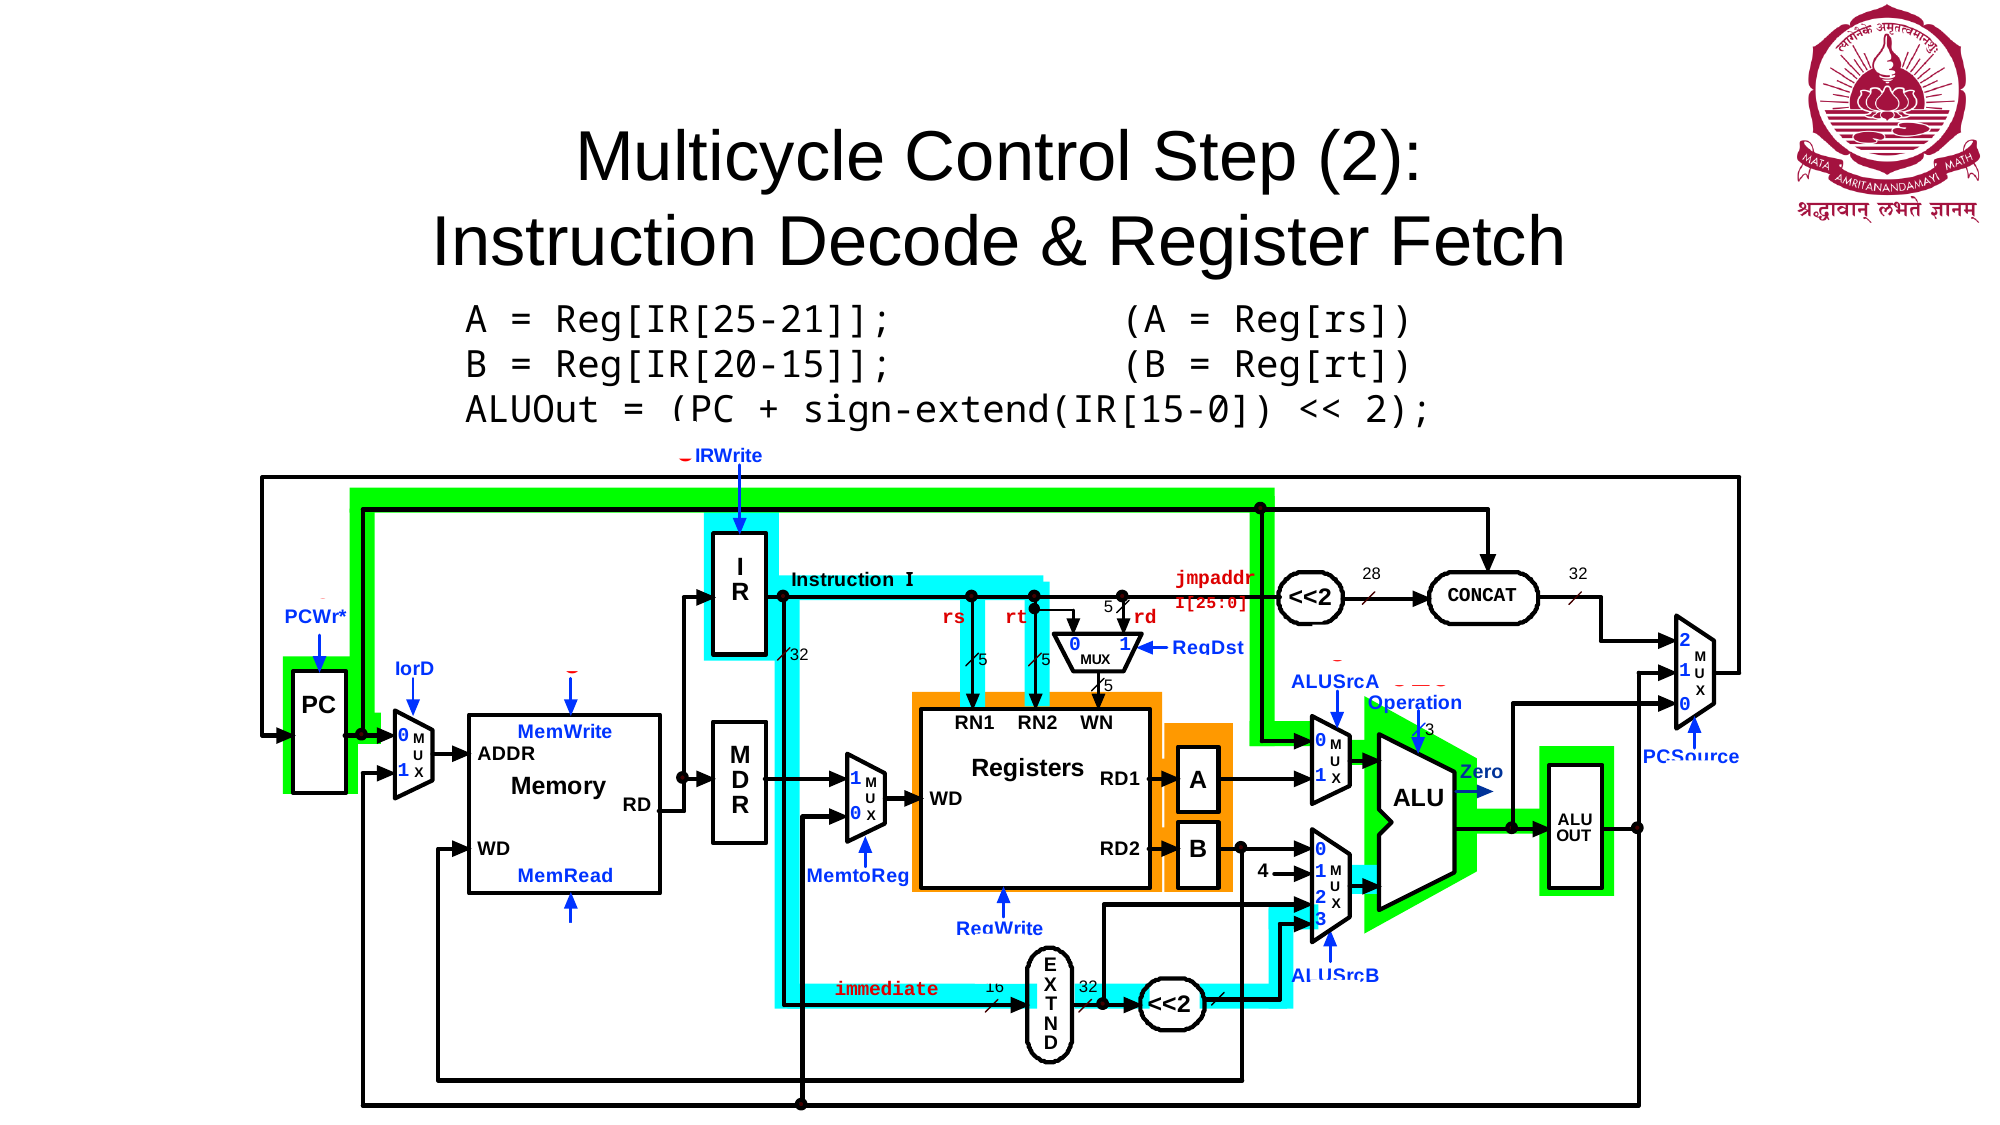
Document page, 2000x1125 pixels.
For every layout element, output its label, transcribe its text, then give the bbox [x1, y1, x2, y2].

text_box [286, 420, 1717, 1031]
title Multicycle Control Step (2): Instruction Decode & Register Fetch [249, 101, 1750, 289]
picture [249, 446, 1745, 1113]
picture [1776, 1, 2000, 225]
text_box 0 [660, 416, 711, 420]
list A = Reg[IR[25-21]]; (A = Reg[rs]) B = Reg[IR[20-15]]; (B = Reg[rt]) ALUOut = (PC + sign-extend(IR[15-0]) << 2); [449, 287, 1775, 1038]
